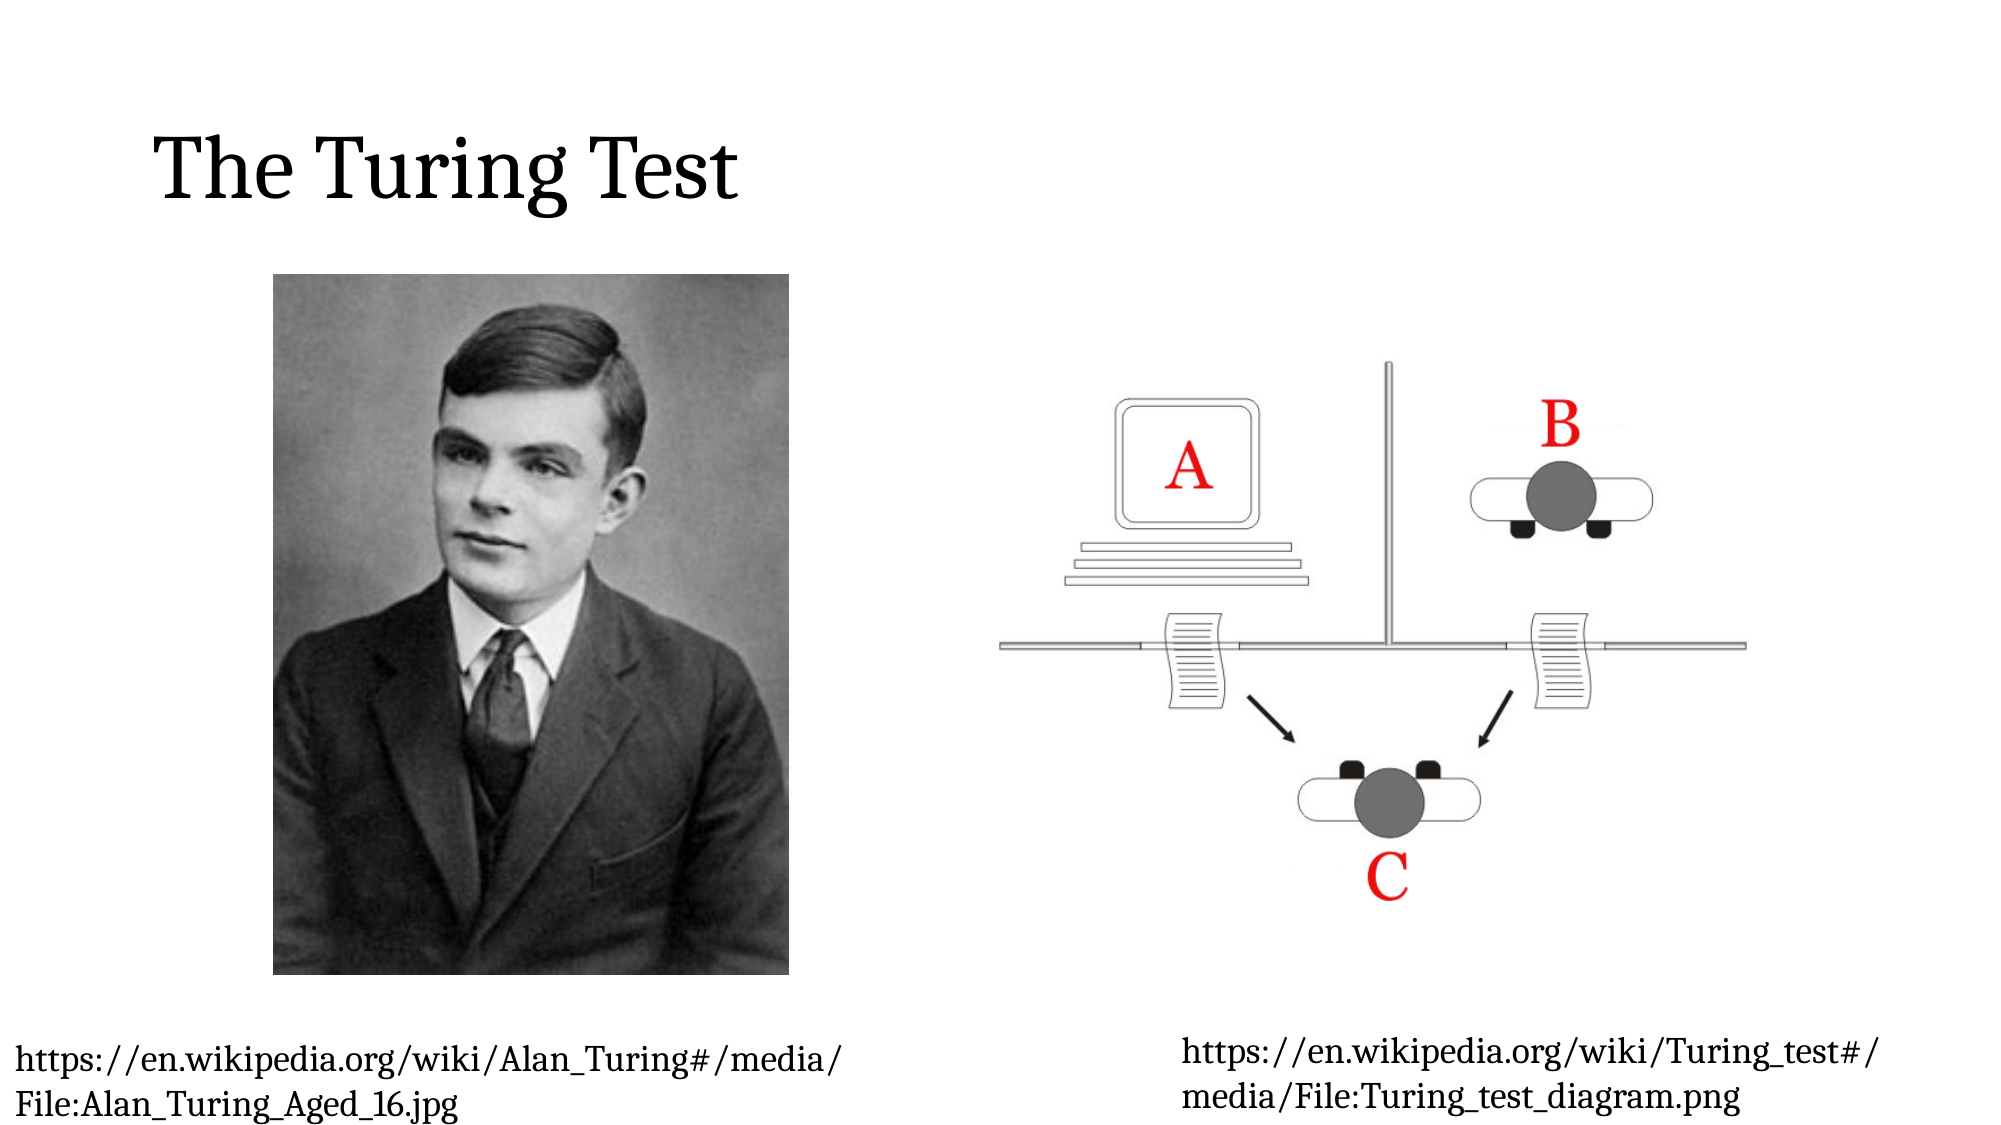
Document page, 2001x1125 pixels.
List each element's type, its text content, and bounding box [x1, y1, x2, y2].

text_box https://en.wikipedia.org/wiki/Alan_Turing#/media/File:Alan_Turing_Aged_16.jpg [0, 1026, 1000, 1125]
title The Turing Test [137, 59, 1863, 278]
picture [999, 339, 1747, 910]
picture [273, 274, 789, 975]
text_box https://en.wikipedia.org/wiki/Turing_test#/media/File:Turing_test_diagram.png [1166, 1018, 2000, 1124]
